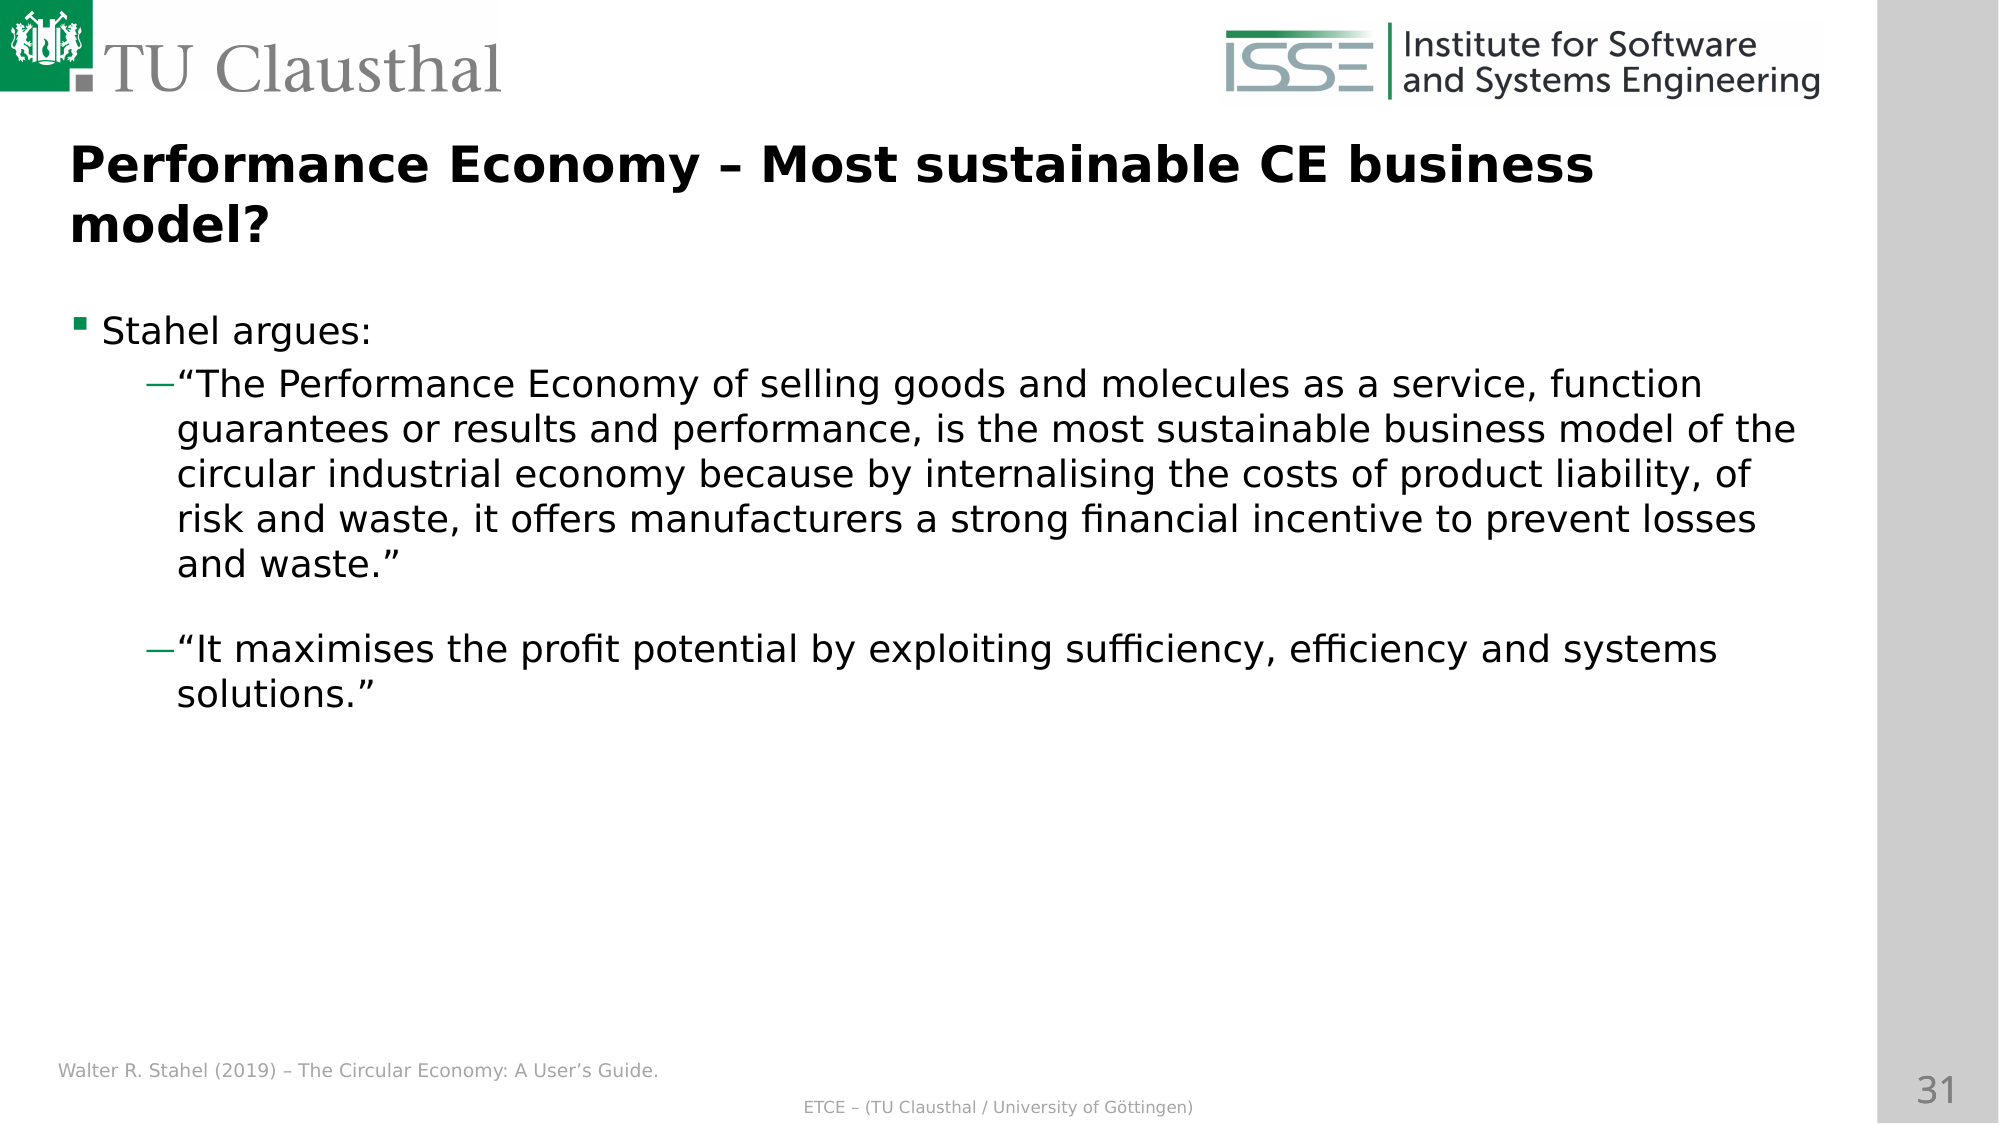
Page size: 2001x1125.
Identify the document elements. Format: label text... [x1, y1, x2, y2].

text_box Performance Economy – Most sustainable CE business model? [54, 125, 1818, 207]
picture [1218, 22, 1825, 106]
text_box Stahel argues: “The Performance Economy of selling goods and molecules as a service, function guarantees or results and performance, is the most sustainable business model of the circular industrial economy because by internalising the costs of product liability, of risk and waste, it offers manufacturers a strong financial incentive to prevent losses and waste.” “It maximises the profit potential by exploiting sufficiency, efficiency and systems solutions.” [54, 299, 1818, 1011]
text_box Walter R. Stahel (2019) – The Circular Economy: A User’s Guide. [43, 1051, 1105, 1089]
picture [0, 0, 501, 92]
